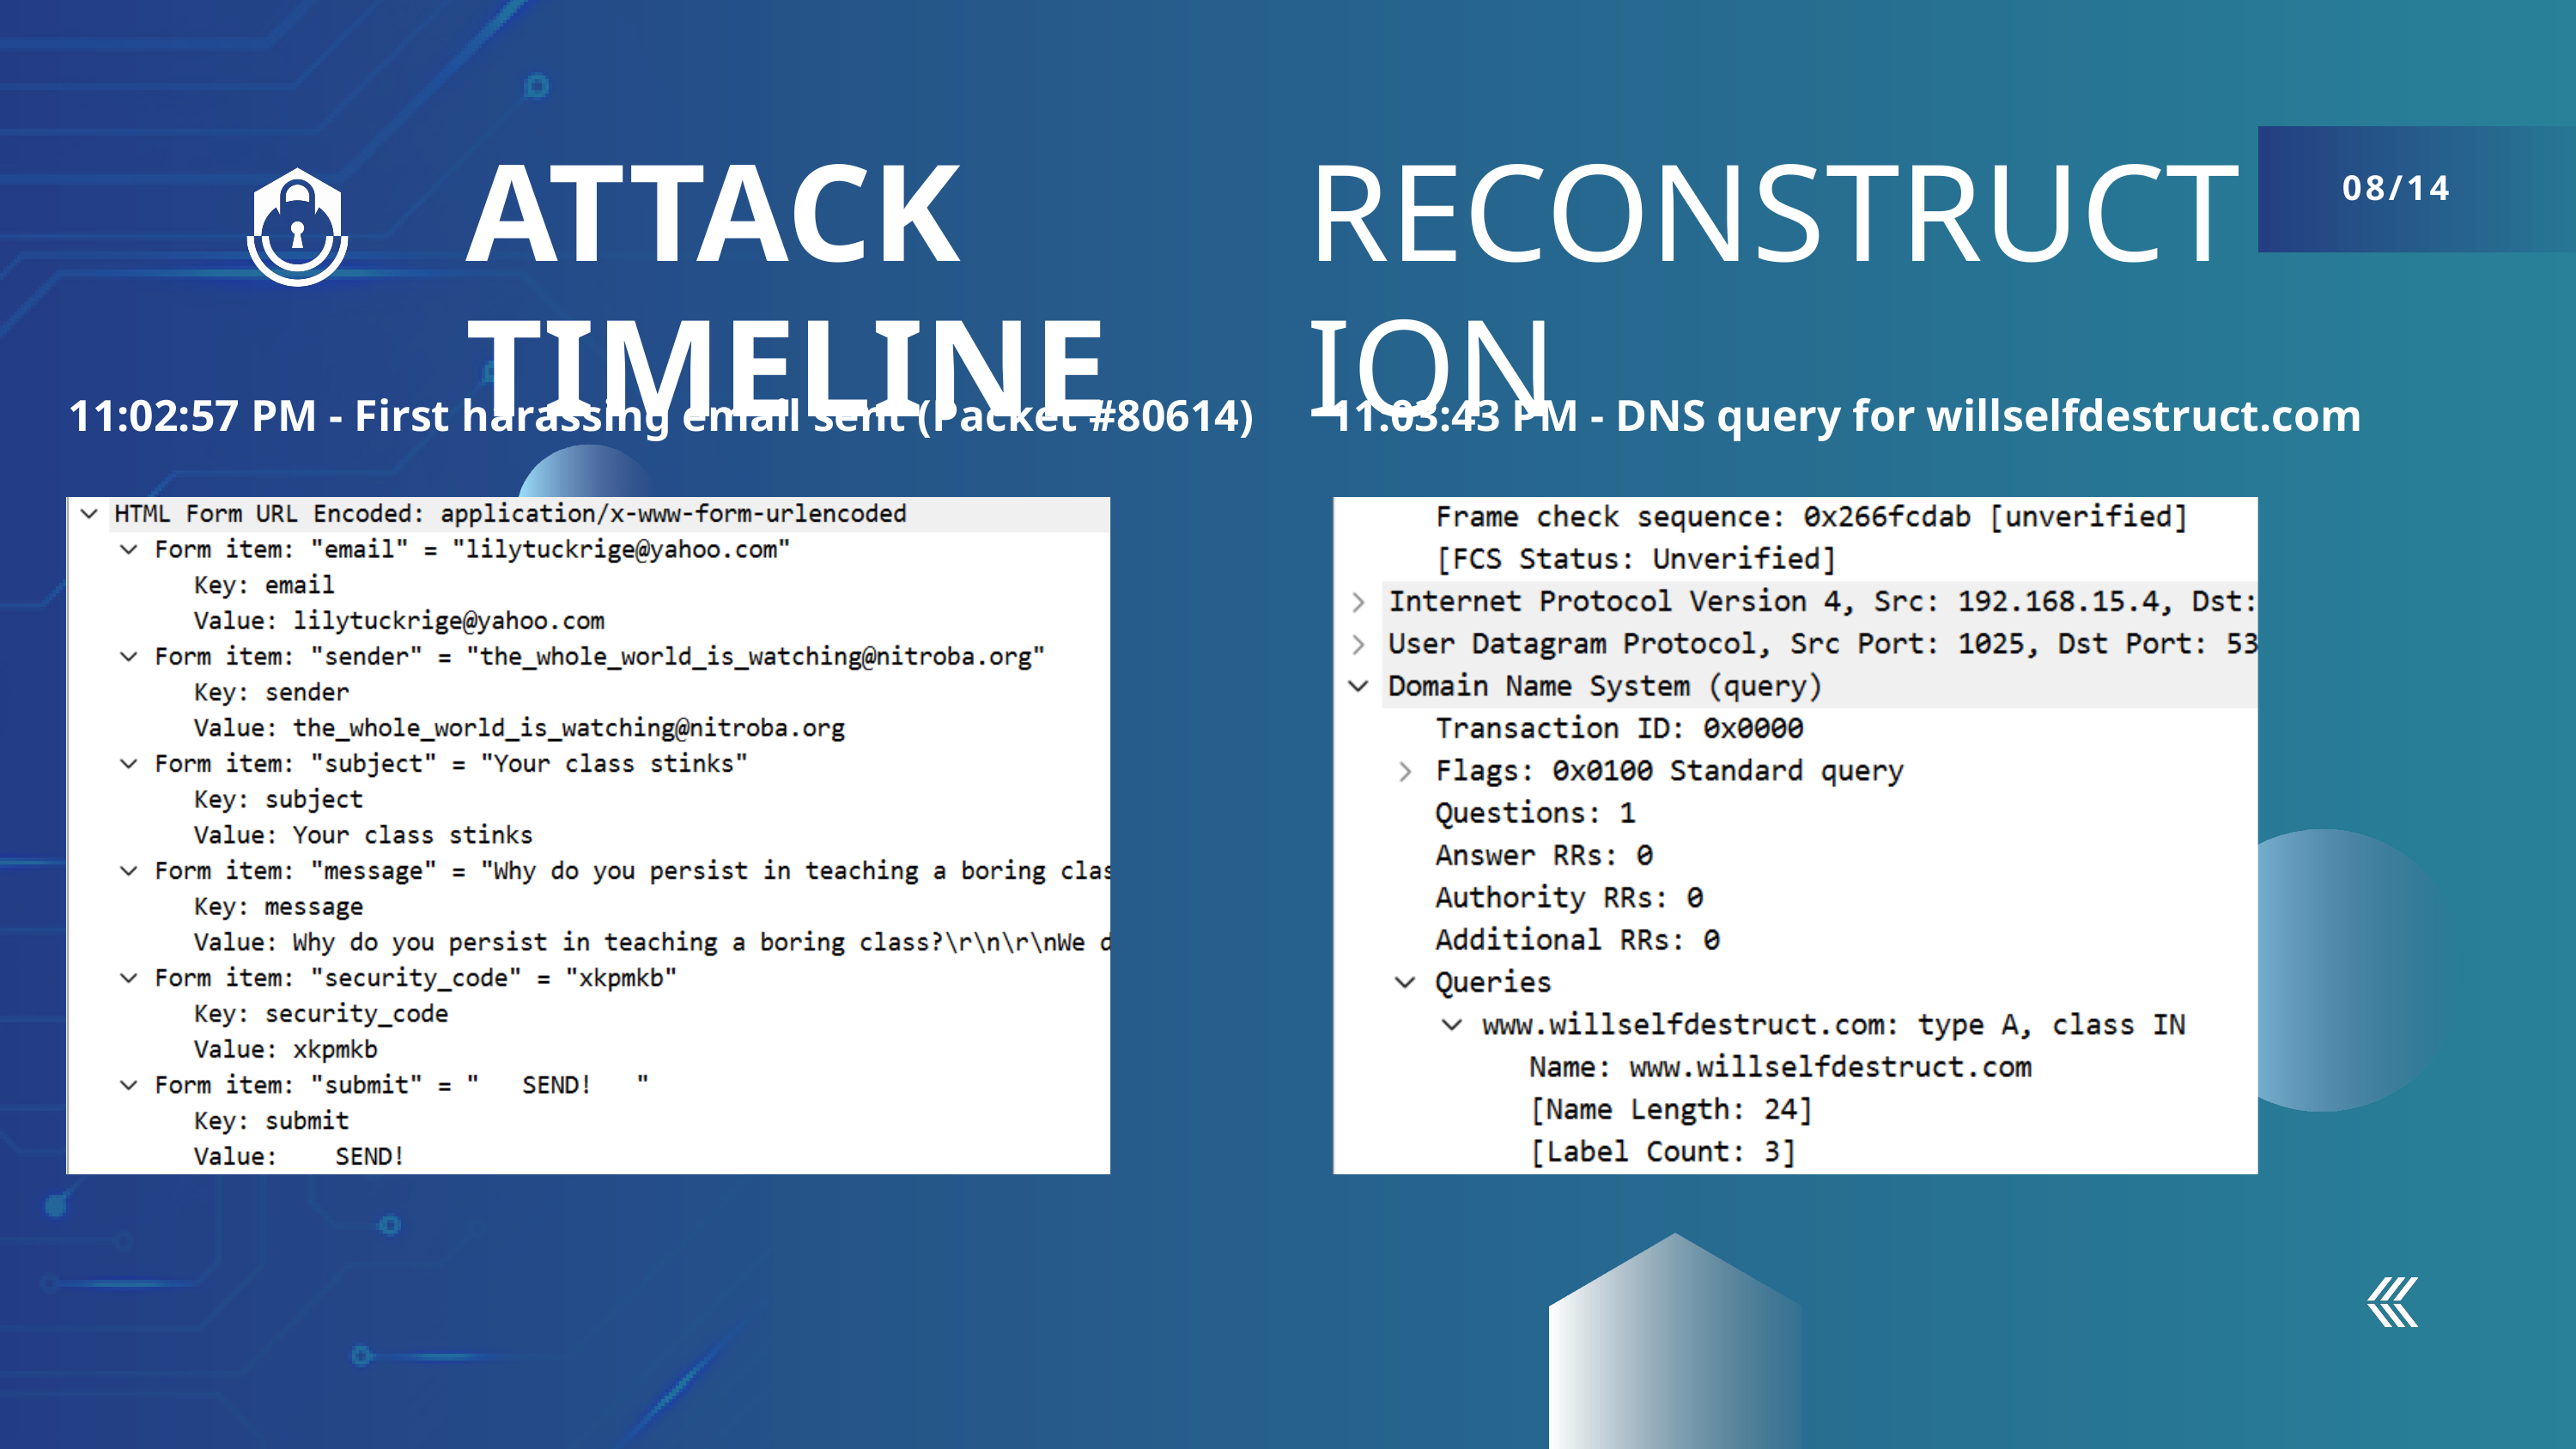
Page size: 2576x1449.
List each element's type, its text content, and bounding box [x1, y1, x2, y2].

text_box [2180, 828, 2464, 1112]
text_box [0, 0, 774, 1449]
text_box 11:03:43 PM - DNS query for willselfdestruct.com [1299, 390, 2394, 440]
text_box 11:02:57 PM - First harassing email sent (Packet #80614) [34, 390, 1288, 440]
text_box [1548, 1232, 1801, 1449]
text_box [515, 444, 661, 591]
text_box ATTACK TIMELINE [465, 132, 1306, 444]
text_box [1333, 497, 2258, 1174]
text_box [1594, 674, 1757, 836]
text_box [2366, 1277, 2419, 1327]
text_box [246, 167, 349, 287]
text_box RECONSTRUCTION [1306, 132, 2263, 390]
text_box [65, 497, 1111, 1174]
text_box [2257, 125, 2576, 253]
text_box RECONSTRUCTION [1306, 440, 2263, 444]
